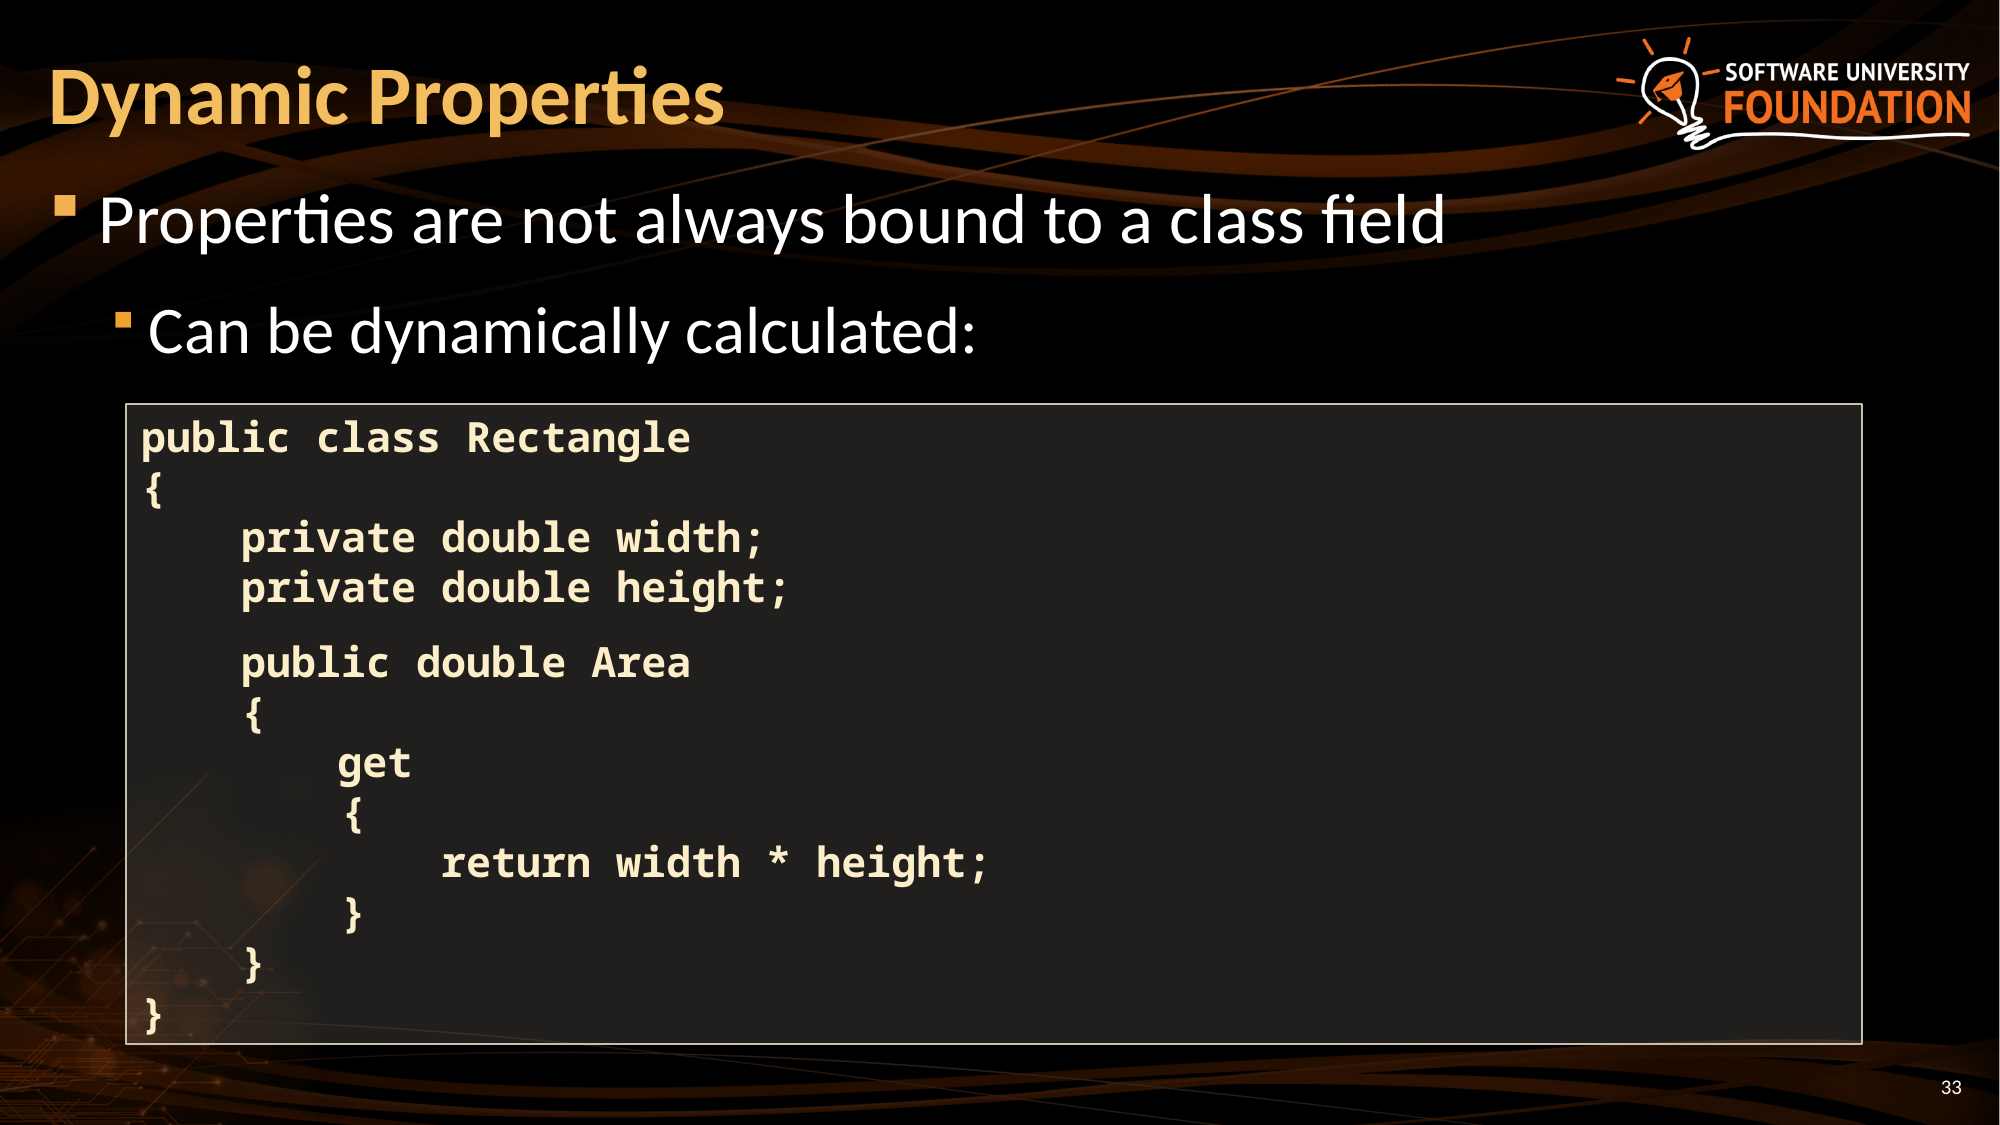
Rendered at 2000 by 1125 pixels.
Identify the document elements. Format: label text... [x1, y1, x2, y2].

picture [0, 0, 2000, 1125]
list Properties are not always bound to a class field Can be dynamically calculated: [31, 162, 1968, 1077]
title Dynamic Properties [30, 6, 1602, 189]
text_box public class Rectangle { private double width; private double height; public double Area { get { return width * height; } } } [126, 403, 1863, 1044]
slide_number 33 [1897, 1077, 1968, 1103]
